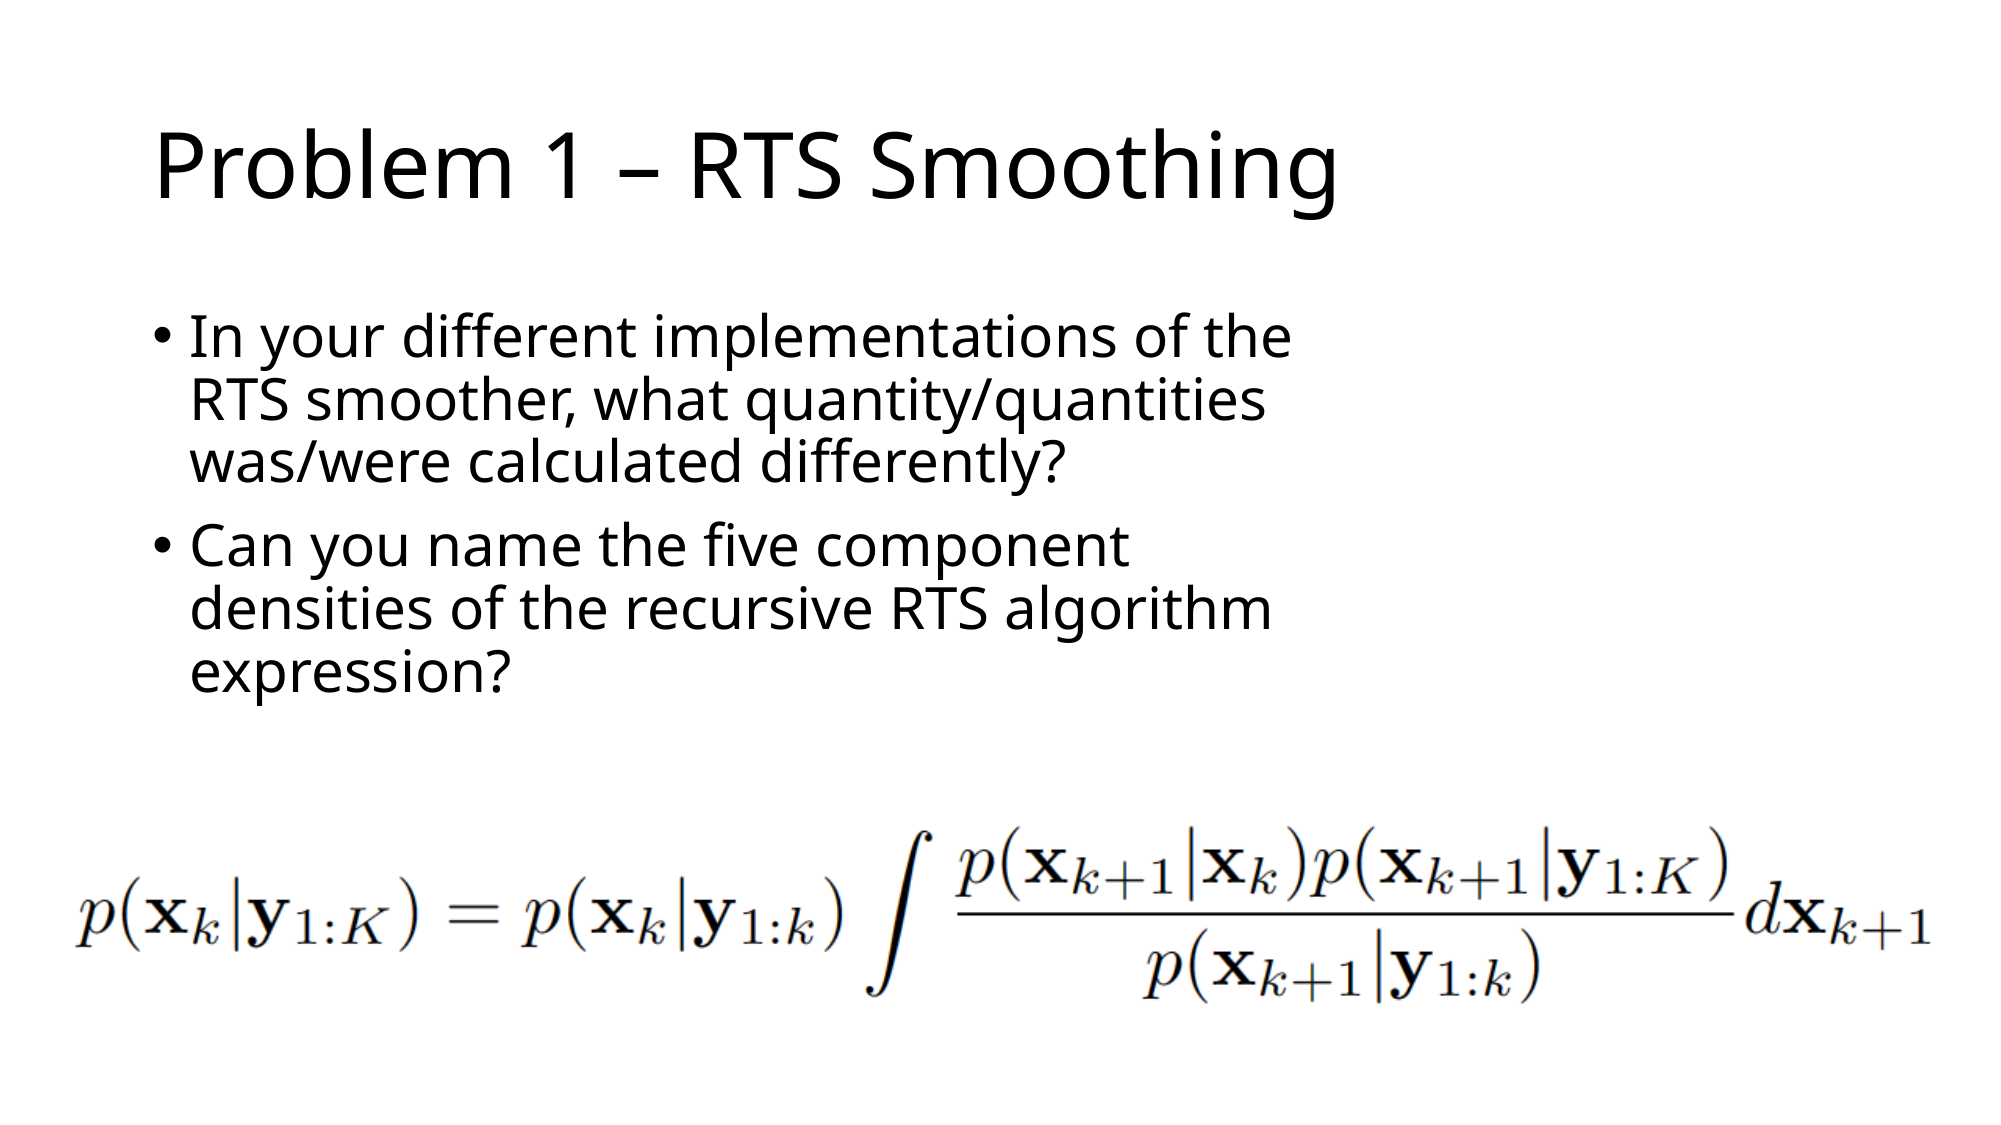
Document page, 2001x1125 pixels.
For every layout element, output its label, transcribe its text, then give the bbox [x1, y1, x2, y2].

picture [22, 786, 1978, 1043]
title Problem 1 – RTS Smoothing [137, 59, 1863, 278]
list In your different implementations of the RTS smoother, what quantity/quantities was/were calculated differently? Can you name the five component densities of the recursive RTS algorithm expression? [137, 299, 1359, 786]
